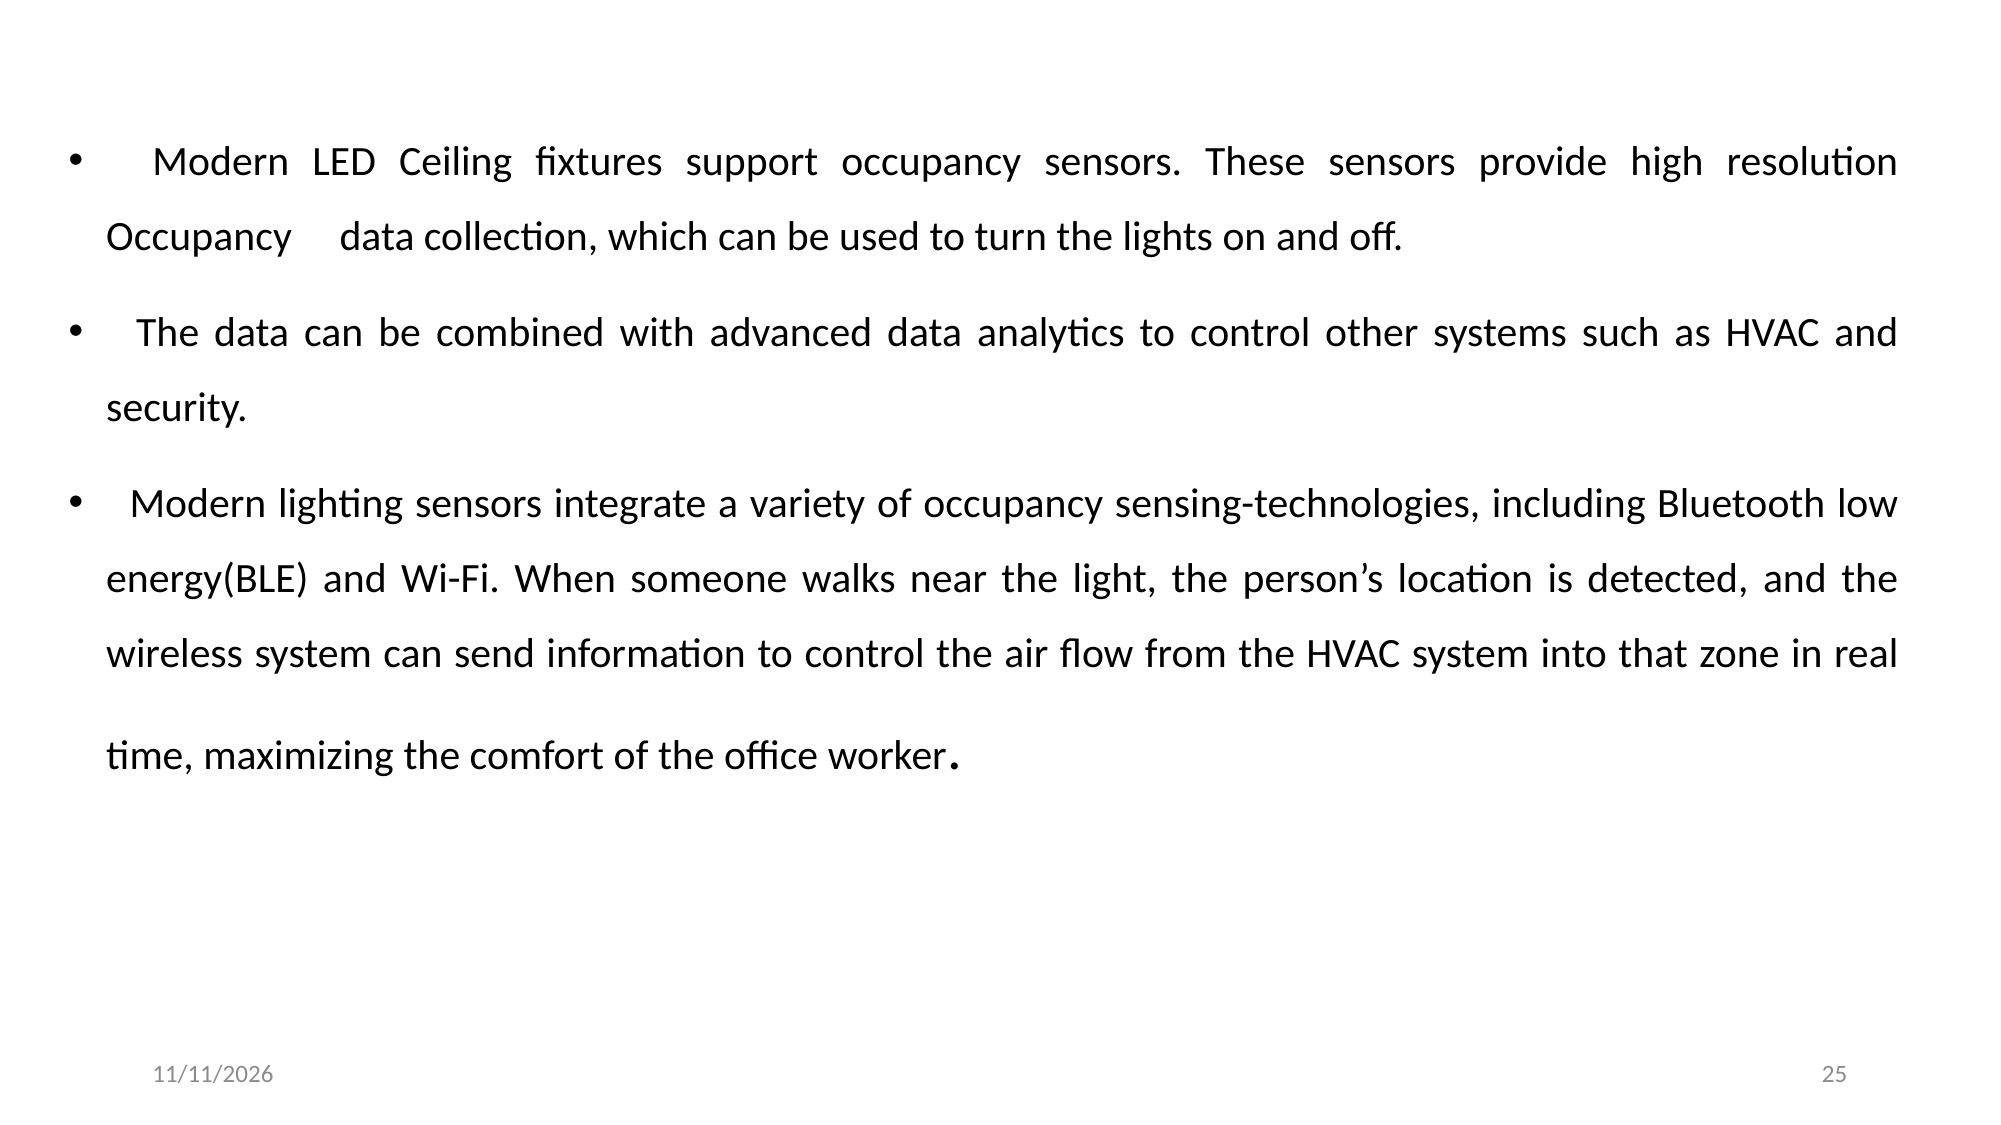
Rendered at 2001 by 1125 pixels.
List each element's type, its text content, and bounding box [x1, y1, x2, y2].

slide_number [137, 1042, 588, 1103]
list Modern LED Ceiling fixtures support occupancy sensors. These sensors provide high resolution Occupancy data collection, which can be used to turn the lights on and off. The data can be combined with advanced data analytics to control other systems such as HVAC and security. Modern lighting sensors integrate a variety of occupancy sensing-technologies, including Bluetooth low energy(BLE) and Wi-Fi. When someone walks near the light, the person’s location is detected, and the wireless system can send information to control the air flow from the HVAC system into that zone in real time, maximizing the comfort of the office worker. [53, 101, 1915, 792]
slide_number 25 [1412, 1042, 1863, 1103]
